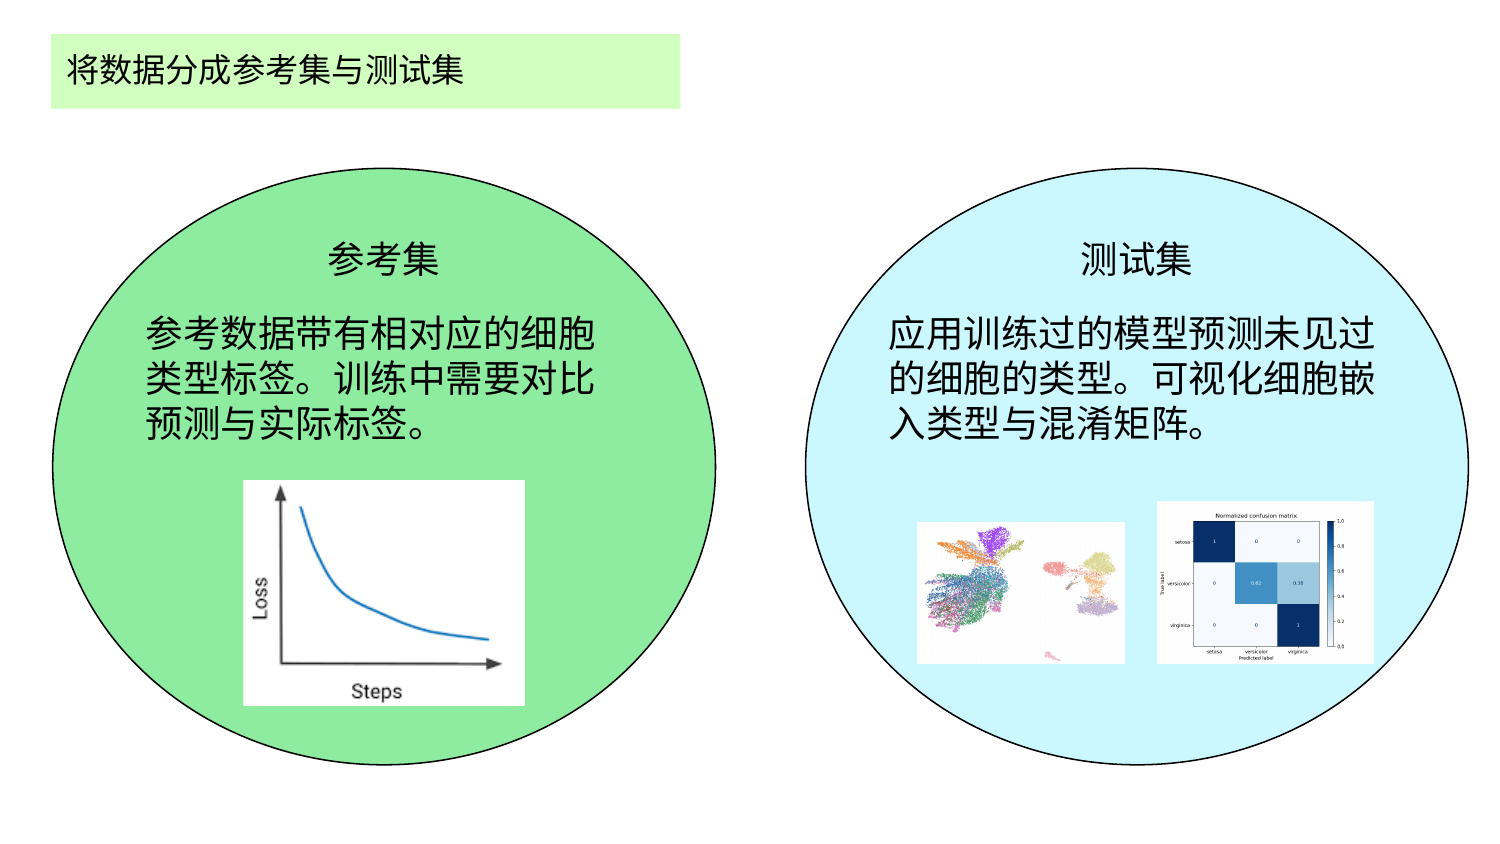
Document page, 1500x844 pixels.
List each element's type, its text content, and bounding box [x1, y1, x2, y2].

title 将数据分成参考集与测试集 [51, 34, 681, 109]
text_box [52, 168, 716, 765]
picture [243, 479, 526, 706]
text_box 参考数据带有相对应的细胞类型标签。训练中需要对比预测与实际标签。 [130, 294, 640, 572]
text_box 应用训练过的模型预测未见过的细胞的类型。可视化细胞嵌入类型与混淆矩阵。 [873, 294, 1401, 572]
picture [917, 522, 1125, 664]
picture [1157, 501, 1374, 664]
text_box [805, 168, 1469, 765]
text_box 测试集 [980, 220, 1294, 294]
text_box 参考集 [227, 220, 541, 294]
